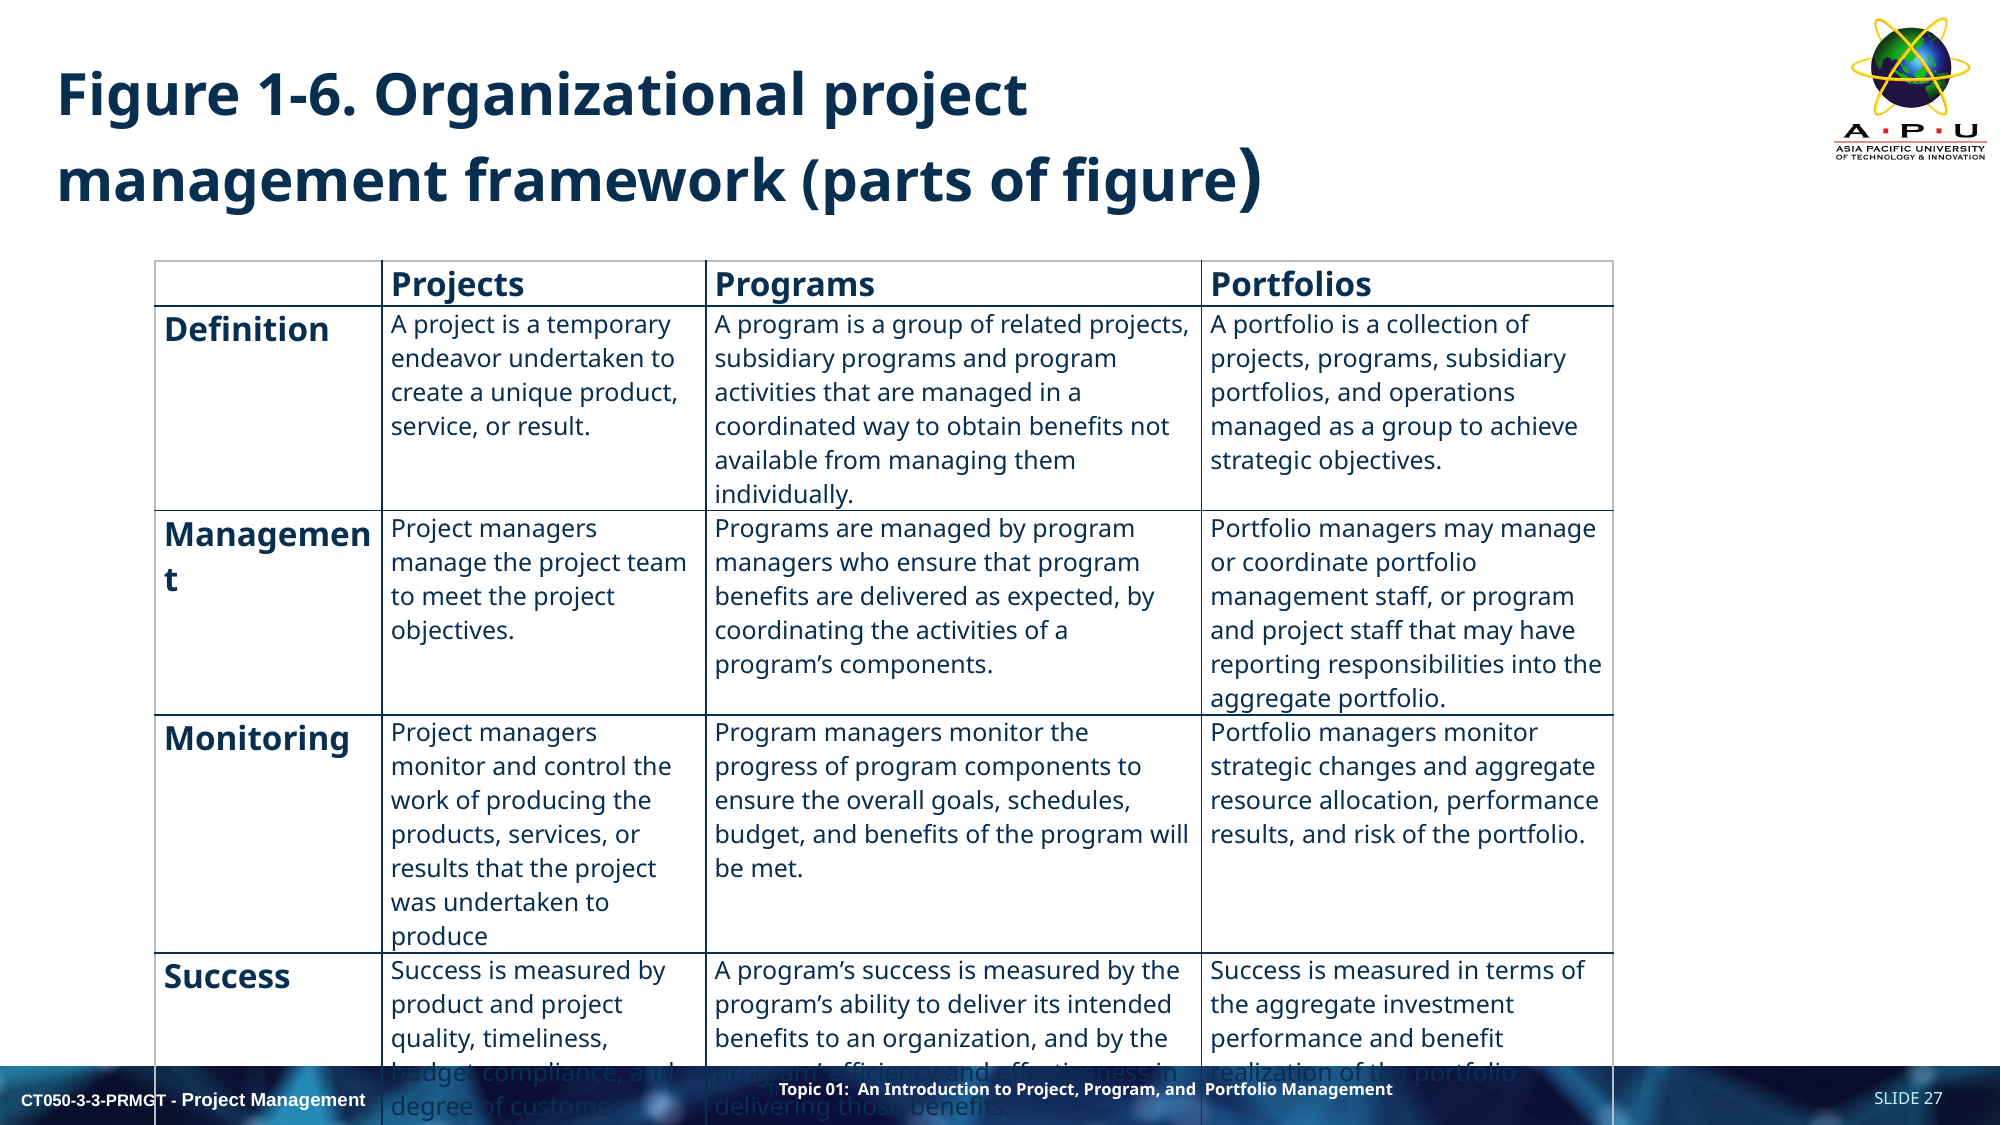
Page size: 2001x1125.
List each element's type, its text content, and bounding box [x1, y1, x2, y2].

table_cell Portfolio managers may manage or coordinate portfolio management staff, or program and project staff that may have reporting responsibilities into the aggregate portfolio. [1202, 511, 1612, 714]
table_cell Management [156, 511, 381, 714]
table_header Projects [383, 262, 705, 305]
picture [1614, 1066, 2000, 1125]
table_cell Monitoring [156, 716, 381, 952]
table_cell A program is a group of related projects, subsidiary programs and program activities that are managed in a coordinated way to obtain benefits not available from managing them individually. [707, 307, 1201, 510]
table_cell A program’s success is measured by the program’s ability to deliver its intended benefits to an organization, and by the program’ efficiency and effectiveness in delivering those benefits. [707, 954, 1201, 1125]
table_cell A project is a temporary endeavor undertaken to create a unique product, service, or result. [383, 307, 705, 510]
text_box Figure 1-6. Organizational project management framework (parts of figure) [41, 43, 1392, 231]
table_cell Success is measured in terms of the aggregate investment performance and benefit realization of the portfolio. [1202, 954, 1612, 1125]
table_cell A portfolio is a collection of projects, programs, subsidiary portfolios, and operations managed as a group to achieve strategic objectives. [1202, 307, 1612, 510]
table_header [156, 262, 381, 305]
table_cell Project managers manage the project team to meet the project objectives. [383, 511, 705, 714]
table_cell Definition [156, 307, 381, 510]
table_cell Program managers monitor the progress of program components to ensure the overall goals, schedules, budget, and benefits of the program will be met. [707, 716, 1201, 952]
table_cell Programs are managed by program managers who ensure that program benefits are delivered as expected, by coordinating the activities of a program’s components. [707, 511, 1201, 714]
picture [146, 1096, 154, 1104]
table_cell Project managers monitor and control the work of producing the products, services, or results that the project was undertaken to produce [383, 716, 705, 952]
table_cell Portfolio managers monitor strategic changes and aggregate resource allocation, performance results, and risk of the portfolio. [1202, 716, 1612, 952]
picture [1822, 0, 2000, 178]
table_header Portfolios [1202, 262, 1612, 305]
table_cell Success [156, 954, 381, 1125]
picture [0, 1066, 154, 1125]
table_cell Success is measured by product and project quality, timeliness, budget compliance, and degree of customer satisfaction. [383, 954, 705, 1125]
table_header Programs [707, 262, 1201, 305]
